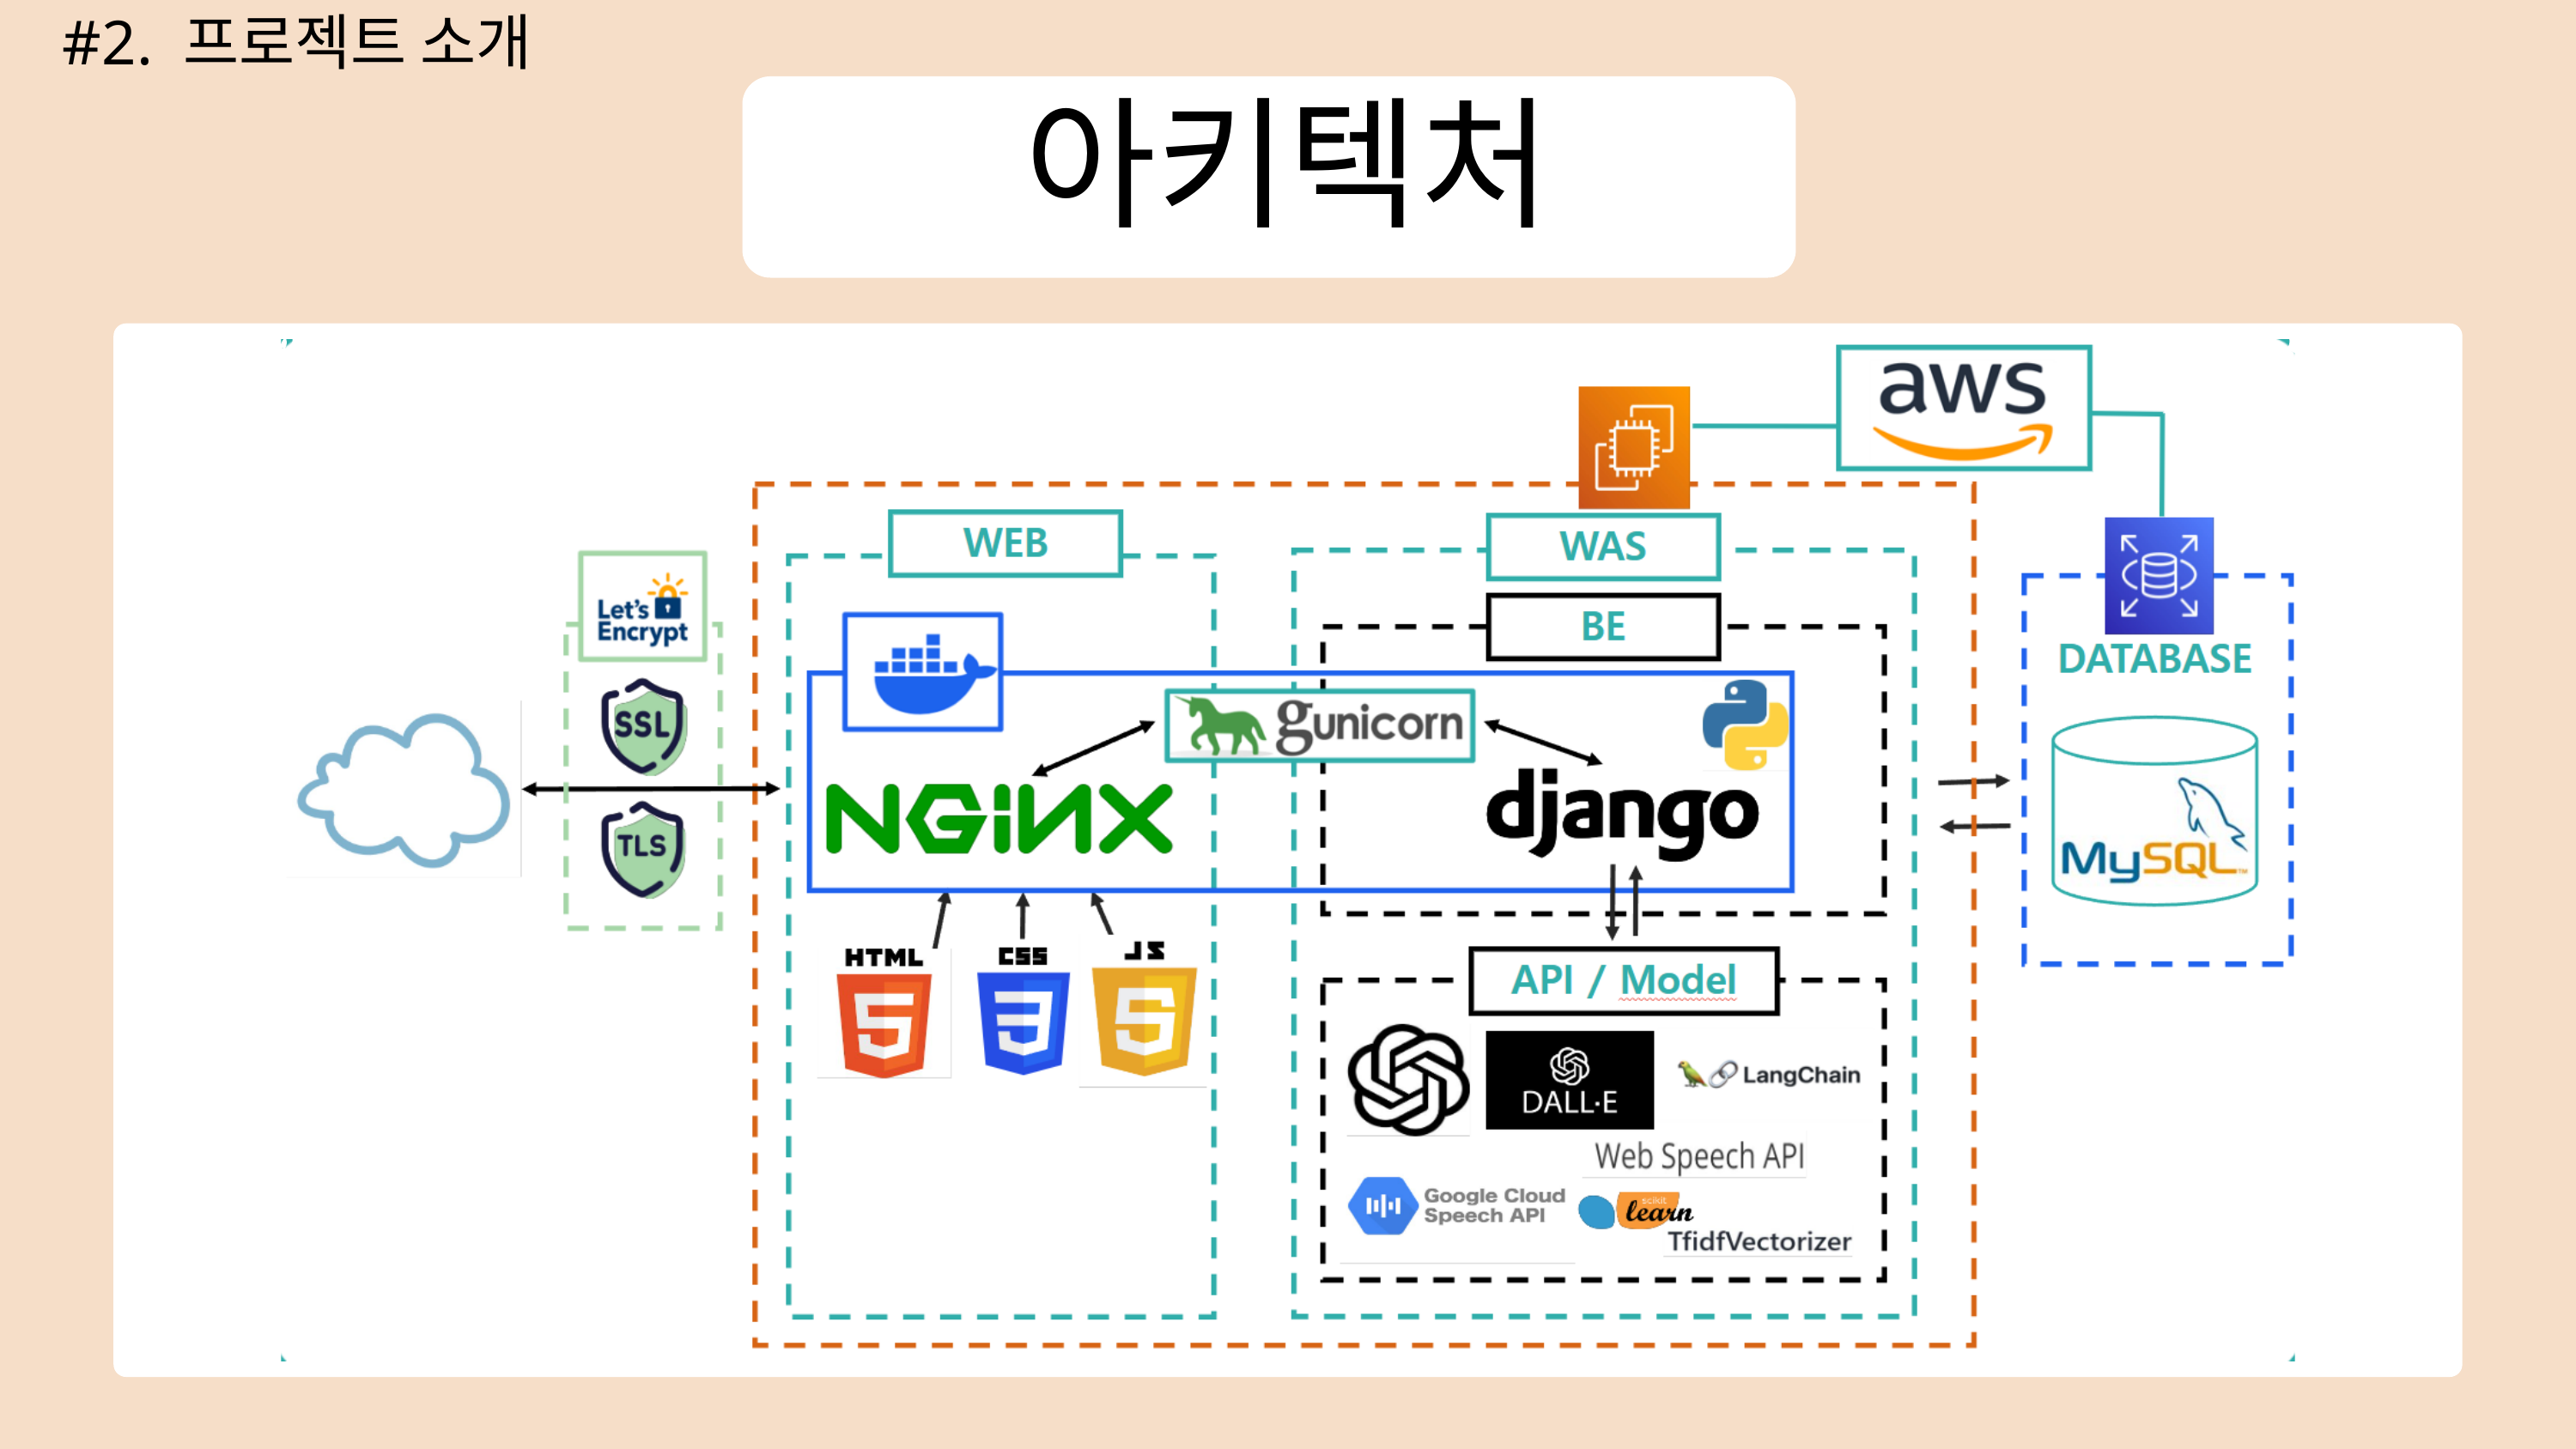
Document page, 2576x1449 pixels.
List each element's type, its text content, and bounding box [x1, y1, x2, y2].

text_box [742, 76, 1796, 278]
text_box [264, 325, 2338, 1371]
text_box #2. 프로젝트 소개 [29, 27, 565, 77]
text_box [112, 323, 2463, 1378]
